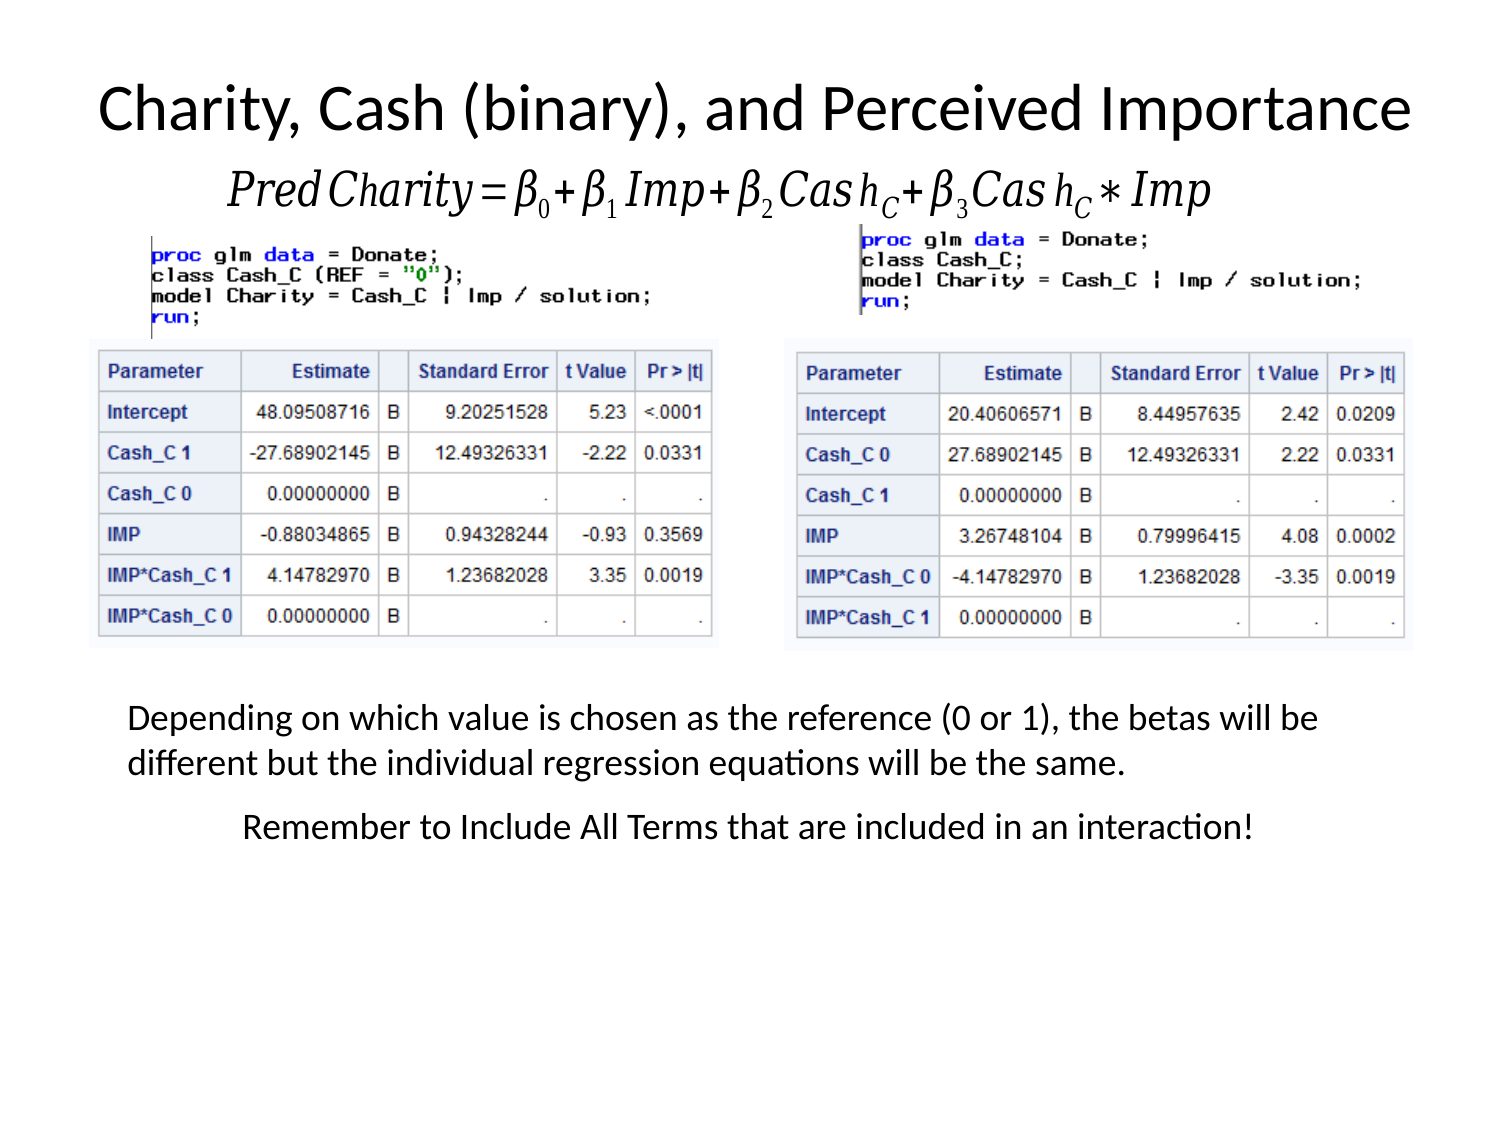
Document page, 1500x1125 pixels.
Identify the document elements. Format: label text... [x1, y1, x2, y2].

title Charity, Cash (binary), and Perceived Importance [12, 45, 1500, 163]
picture [858, 224, 1367, 316]
picture [89, 236, 720, 648]
text_box Remember to Include All Terms that are included in an interaction! [85, 794, 1413, 855]
picture [784, 337, 1413, 651]
text_box Depending on which value is chosen as the reference (0 or 1), the betas will be different but the individual regression equations will be the same. [112, 685, 1429, 791]
